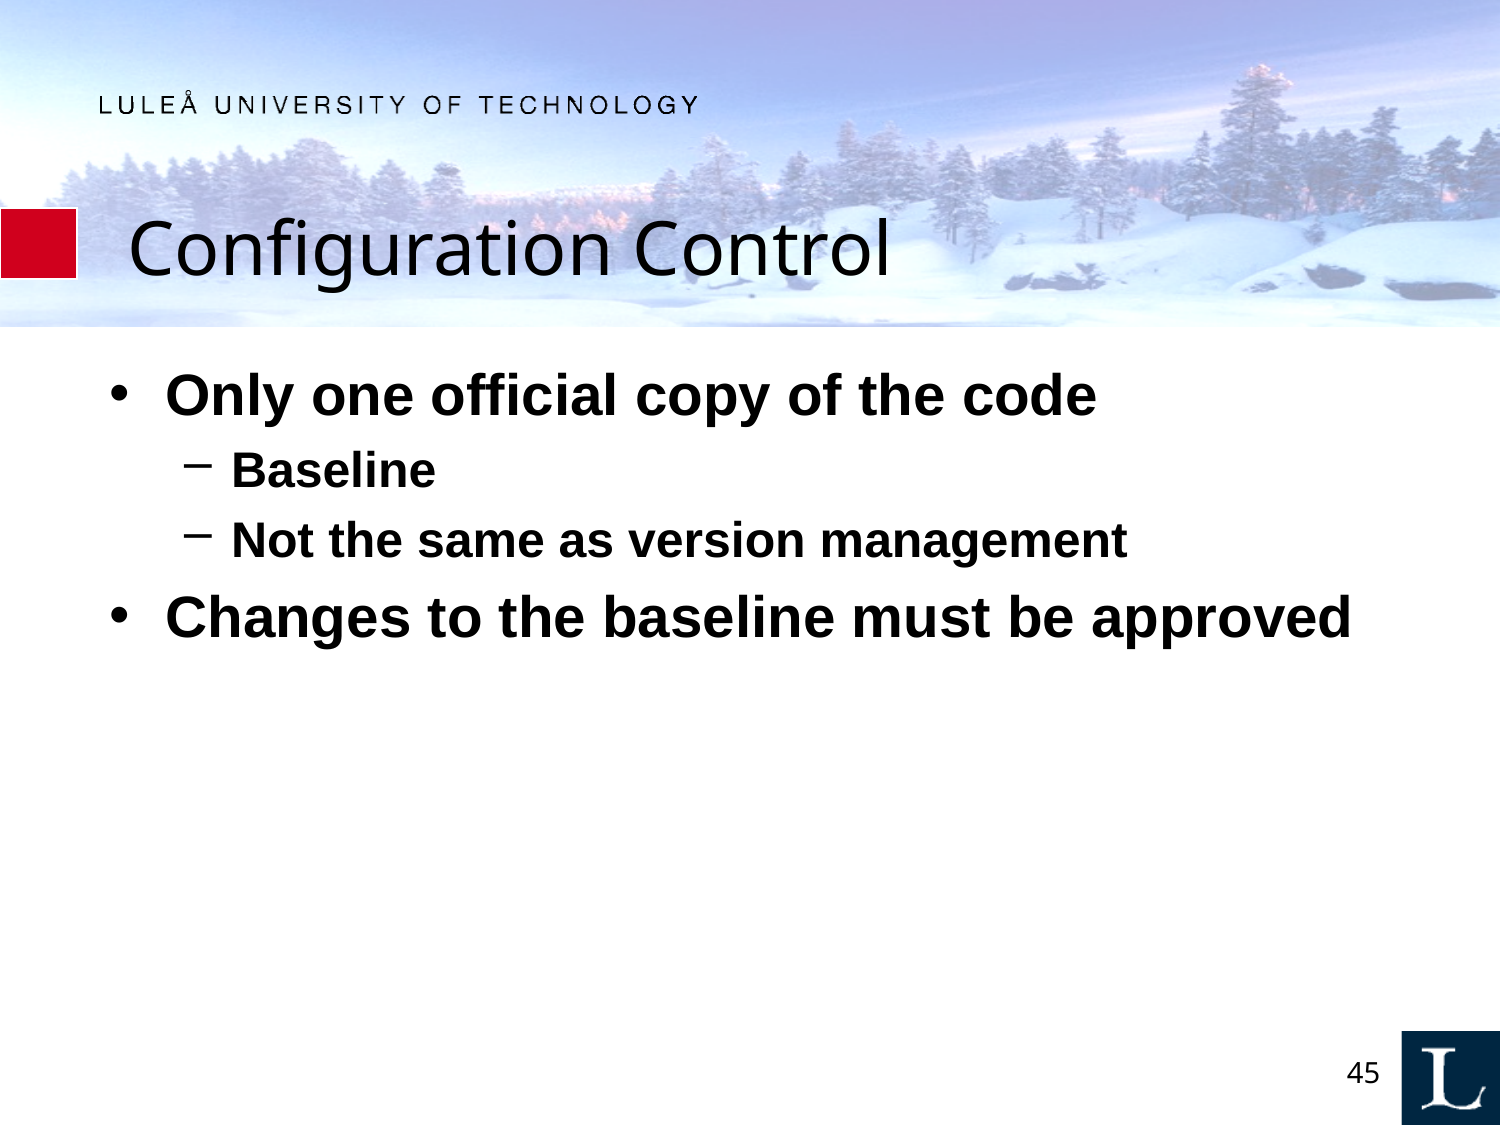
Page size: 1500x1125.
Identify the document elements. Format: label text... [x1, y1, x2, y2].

picture [100, 90, 697, 114]
title Configuration Control [111, 160, 1412, 330]
slide_number 45 [1045, 1046, 1396, 1125]
list Only one official copy of the code Baseline Not the same as version management Changes to the baseline must be approved [94, 350, 1412, 975]
picture [1399, 1031, 1500, 1125]
